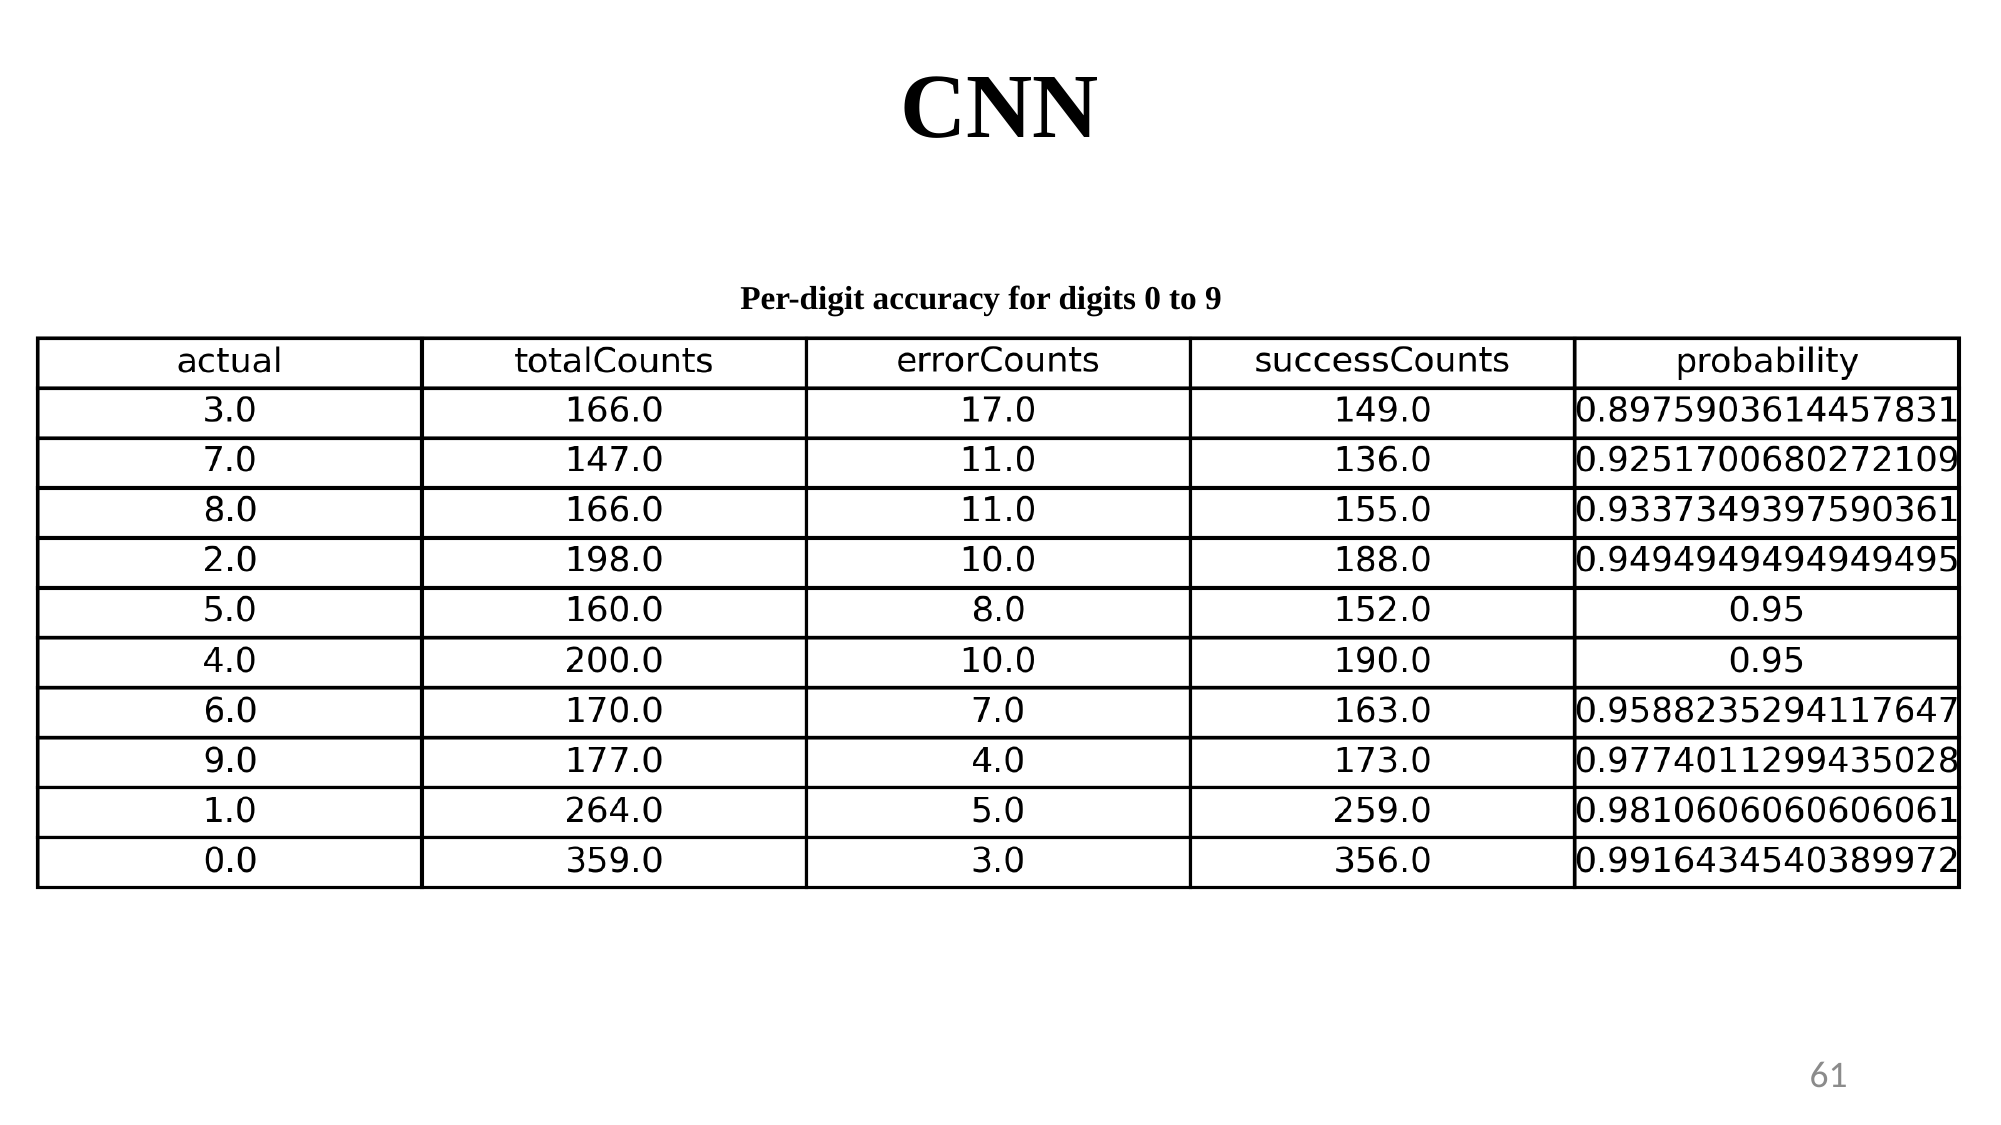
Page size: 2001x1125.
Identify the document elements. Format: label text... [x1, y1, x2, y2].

title CNN [0, 33, 2000, 183]
text_box Per-digit accuracy for digits 0 to 9 [725, 268, 1275, 324]
slide_number 61 [1412, 1042, 1863, 1103]
picture [0, 324, 1996, 902]
